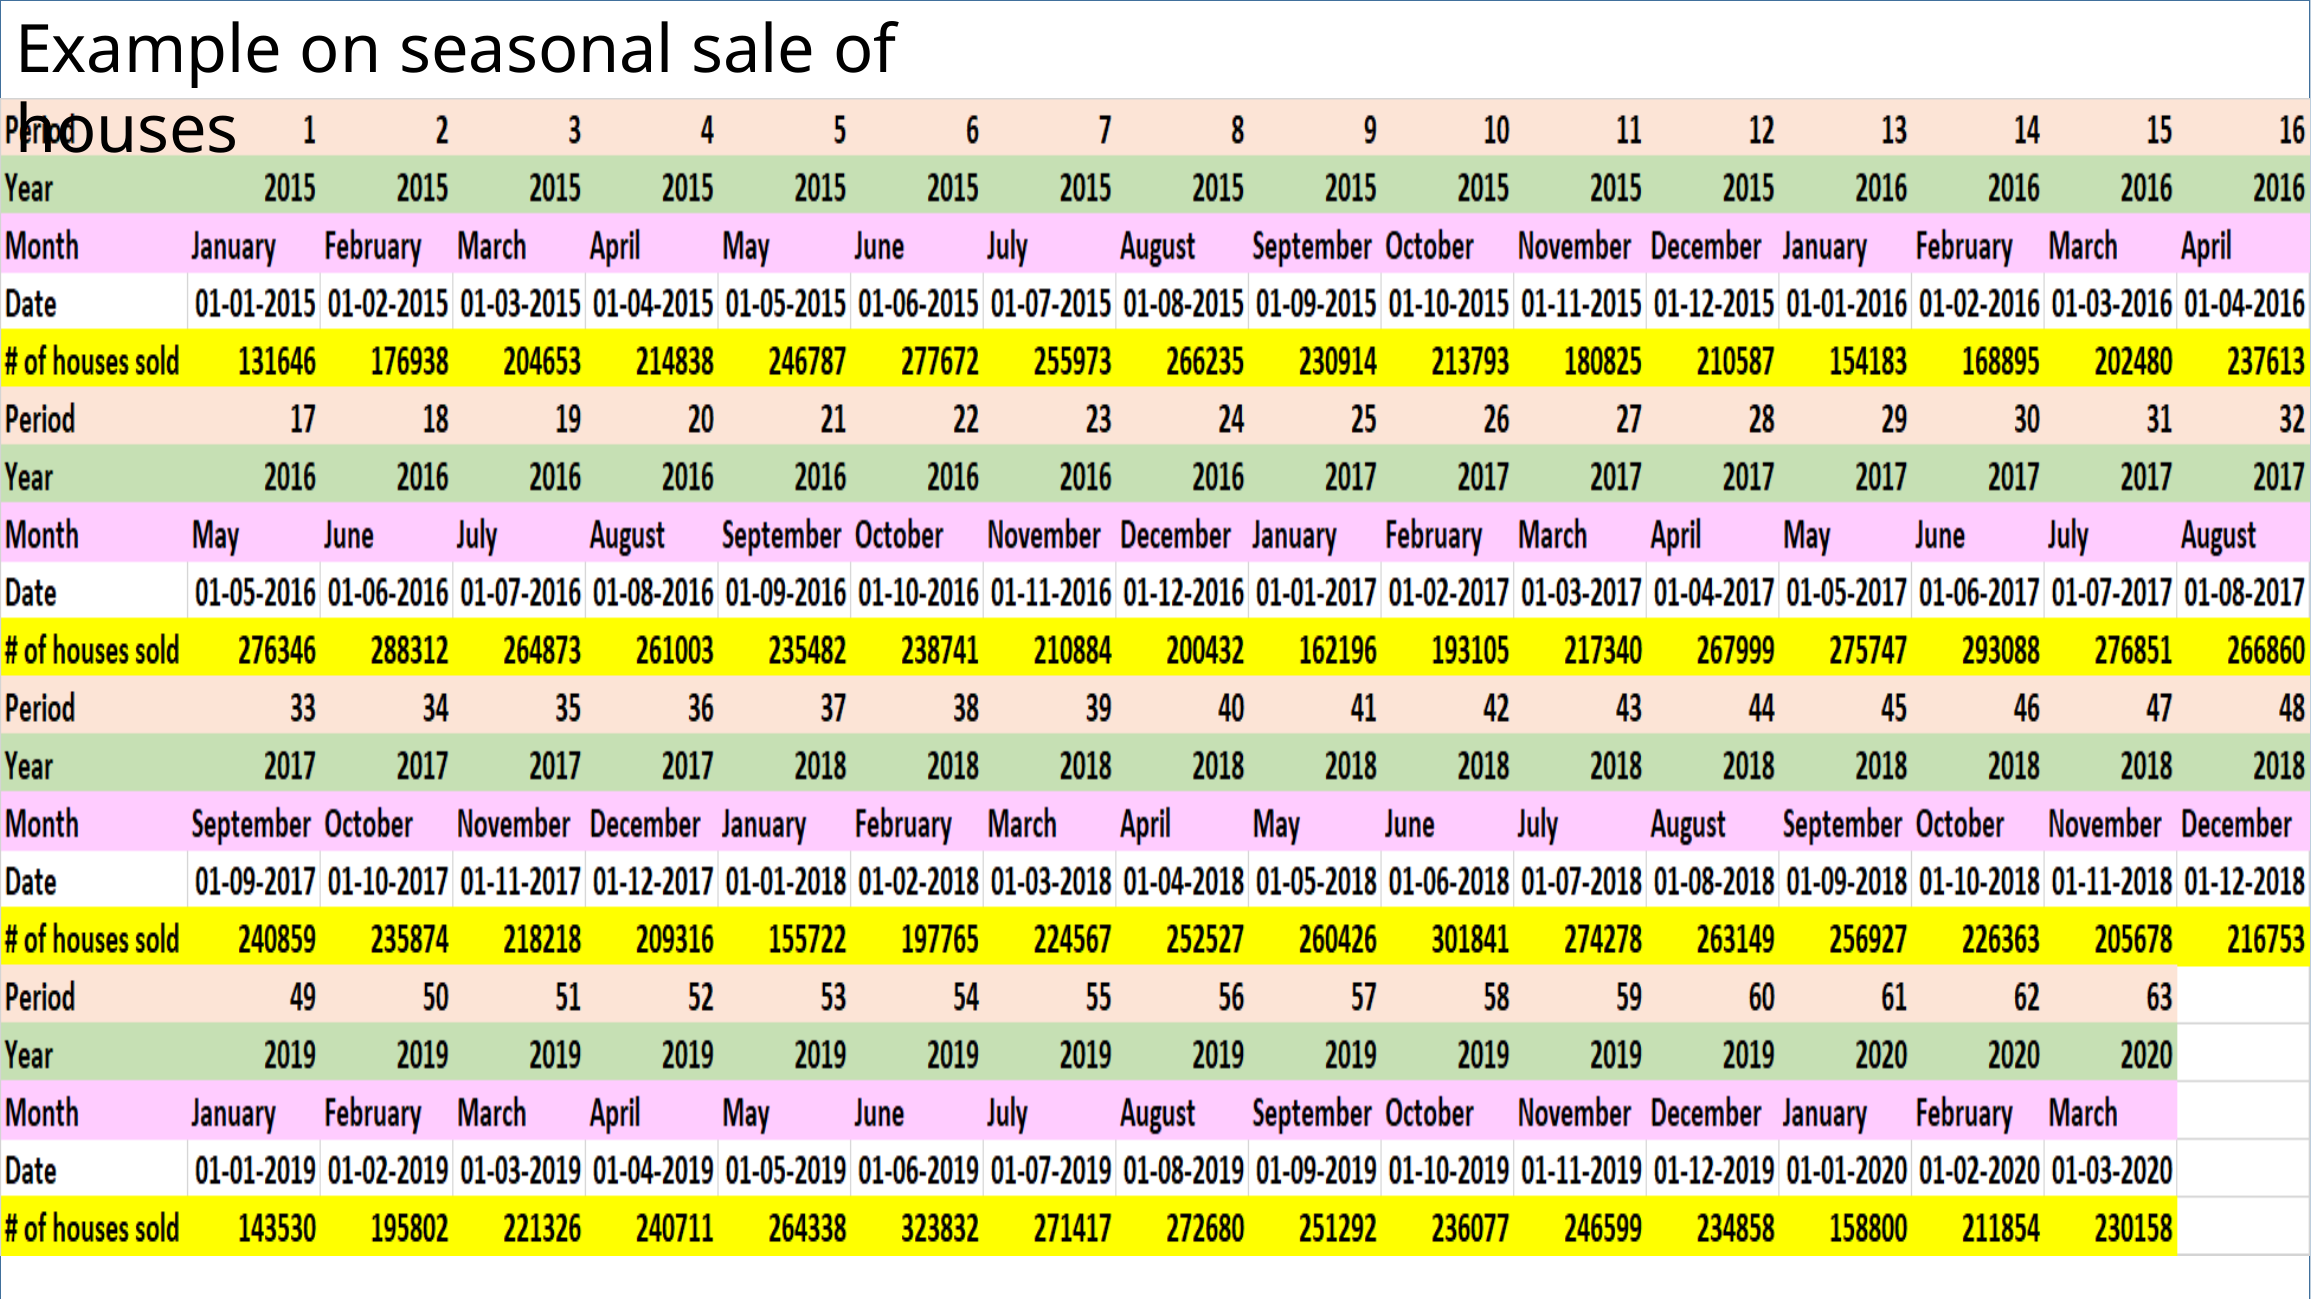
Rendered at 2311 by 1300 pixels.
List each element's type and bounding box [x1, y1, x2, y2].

text_box [0, 0, 2311, 1300]
